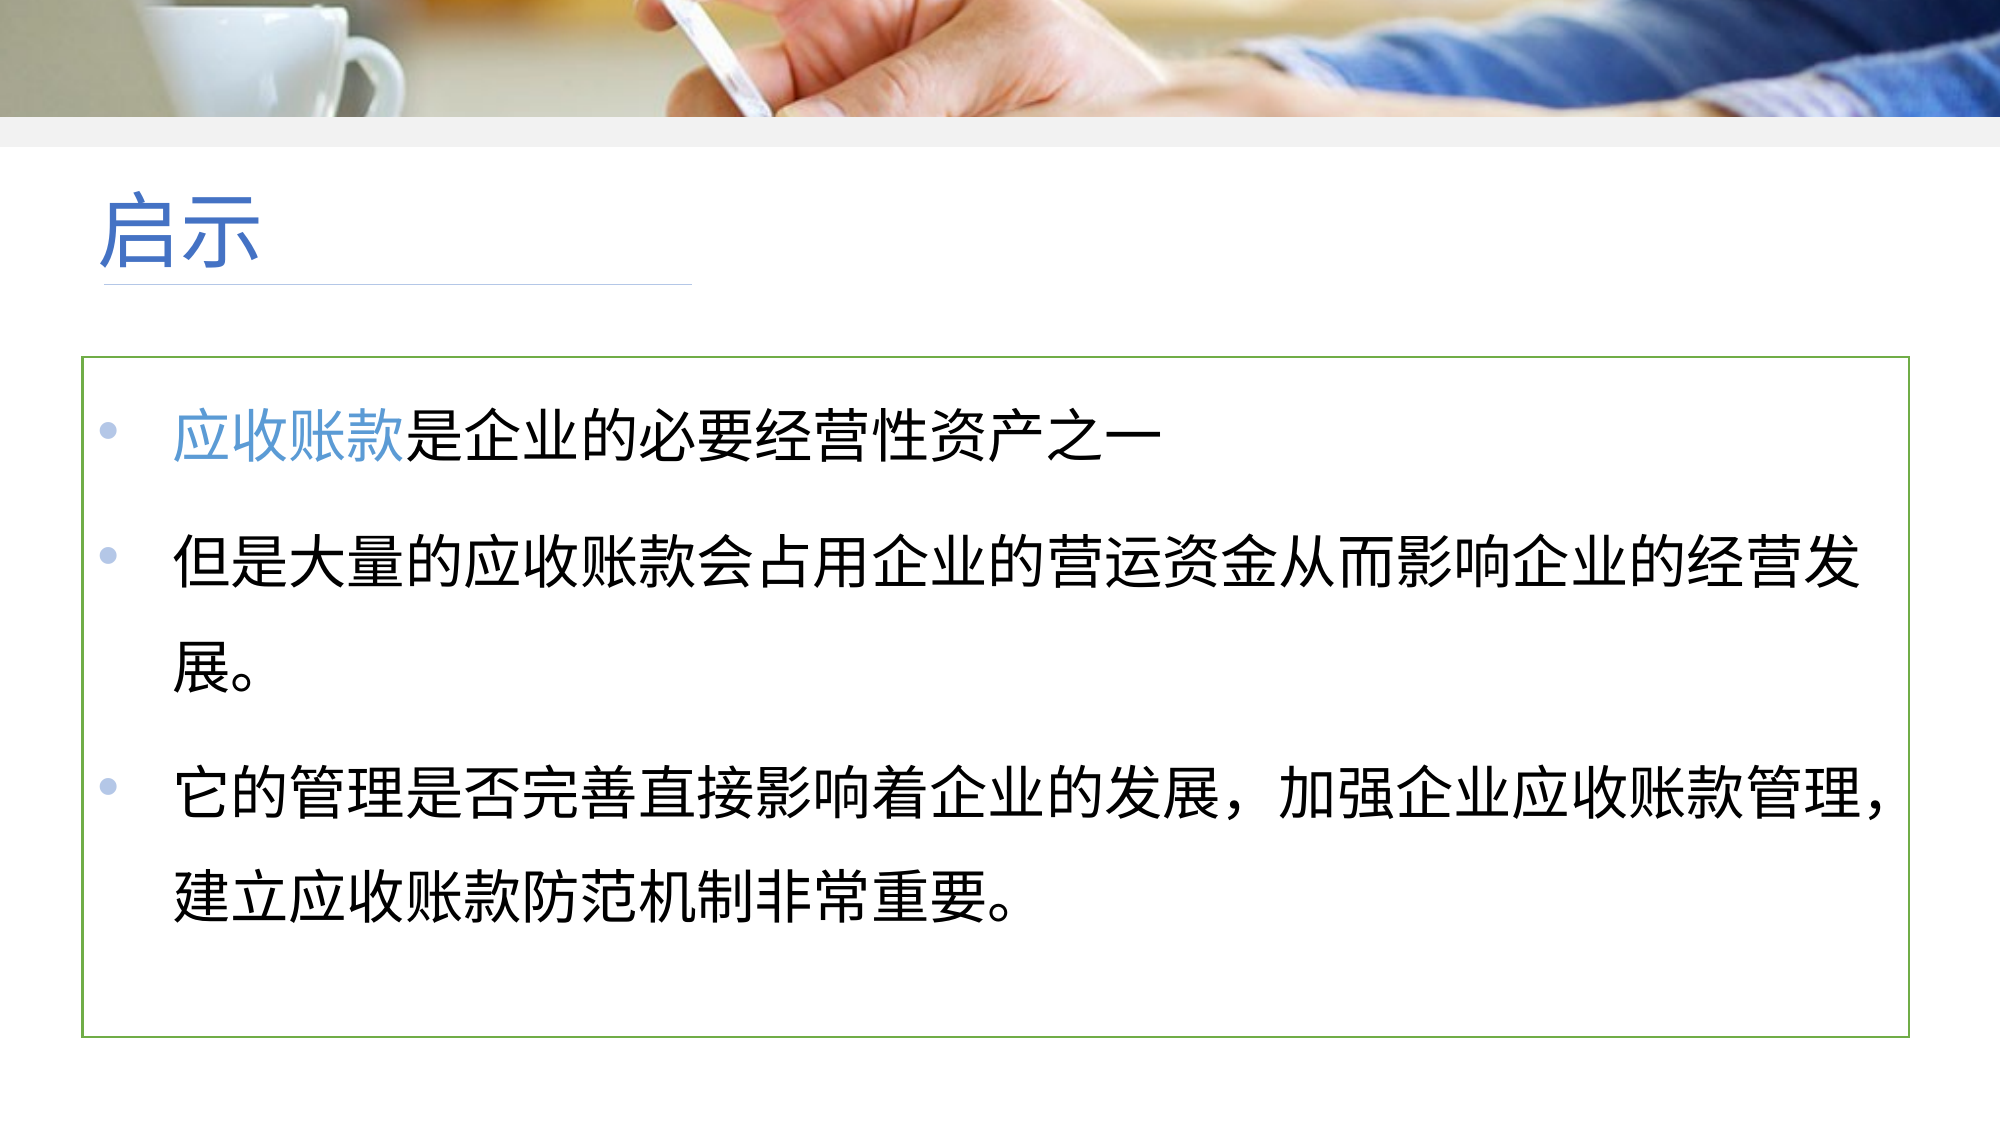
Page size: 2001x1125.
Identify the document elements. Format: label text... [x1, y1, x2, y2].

list 应收账款是企业的必要经营性资产之一 但是大量的应收账款会占用企业的营运资金从而影响企业的经营发展。 它的管理是否完善直接影响着企业的发展，加强企业应收账款管理，建立应收账款防范机制非常重要。 [81, 356, 1910, 1038]
picture [0, 0, 2000, 117]
title 启示 [82, 182, 796, 322]
